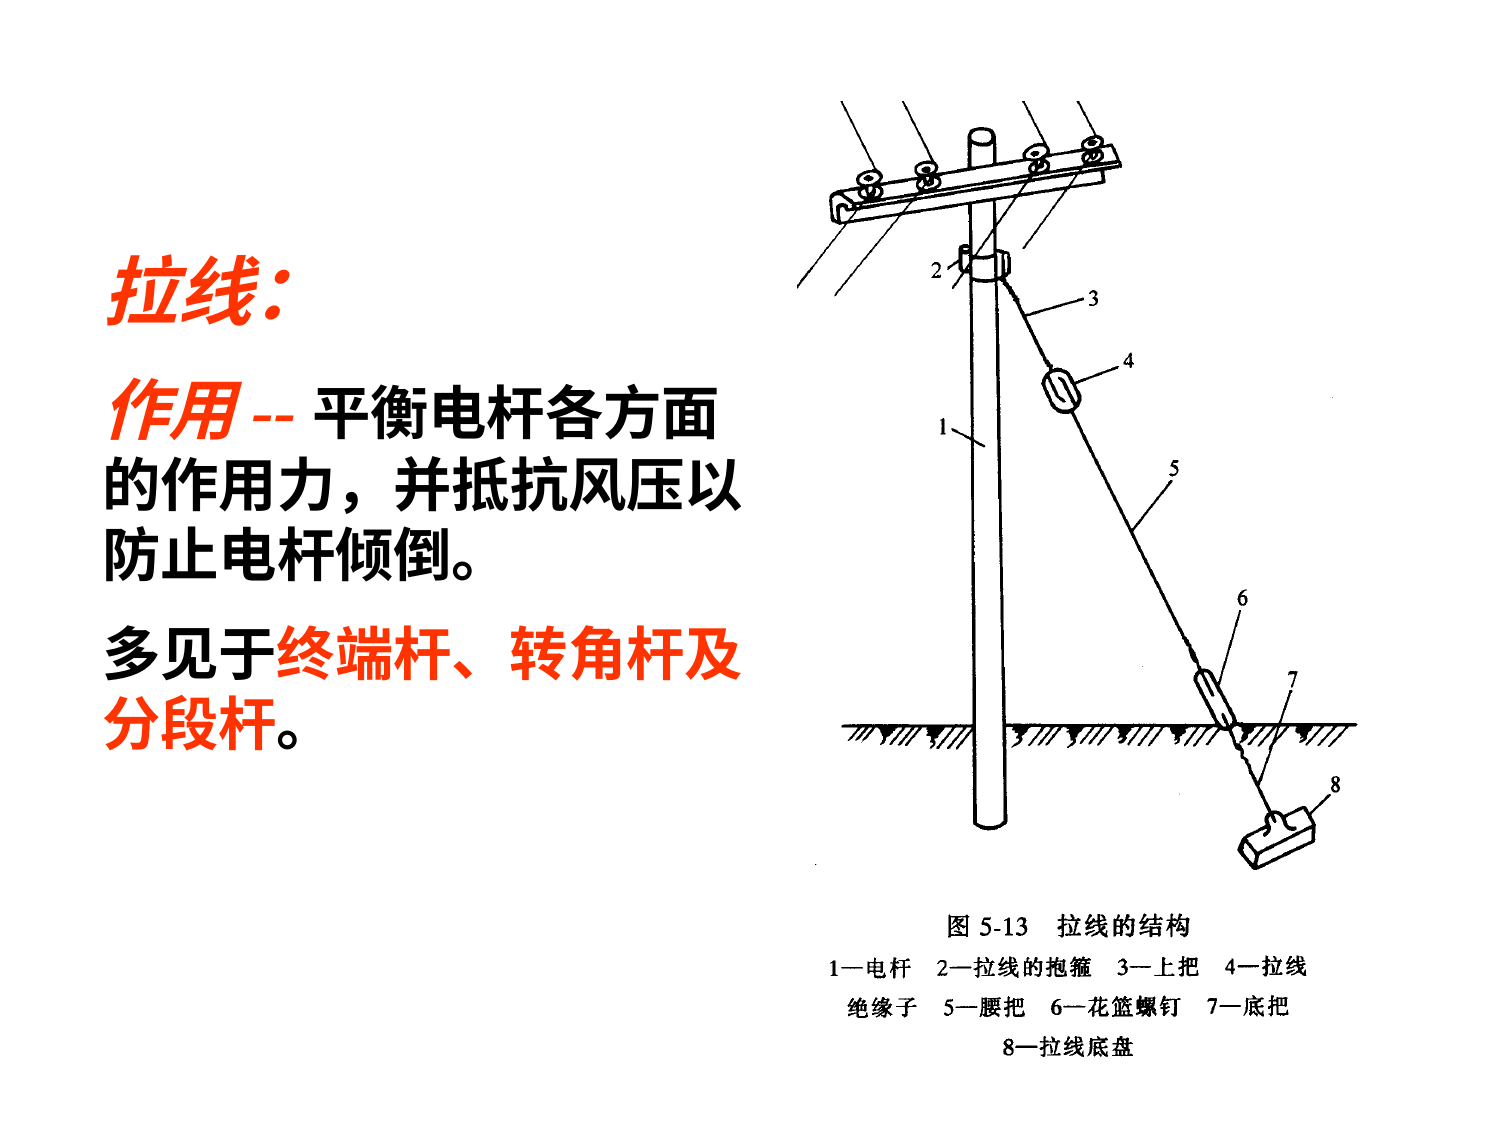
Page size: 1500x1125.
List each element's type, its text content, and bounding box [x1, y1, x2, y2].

text_box 拉线： 作用--平衡电杆各方面的作用力，并抵抗风压以防止电杆倾倒。 多见于终端杆、转角杆及分段杆。 [87, 237, 775, 765]
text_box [797, 101, 1414, 1072]
